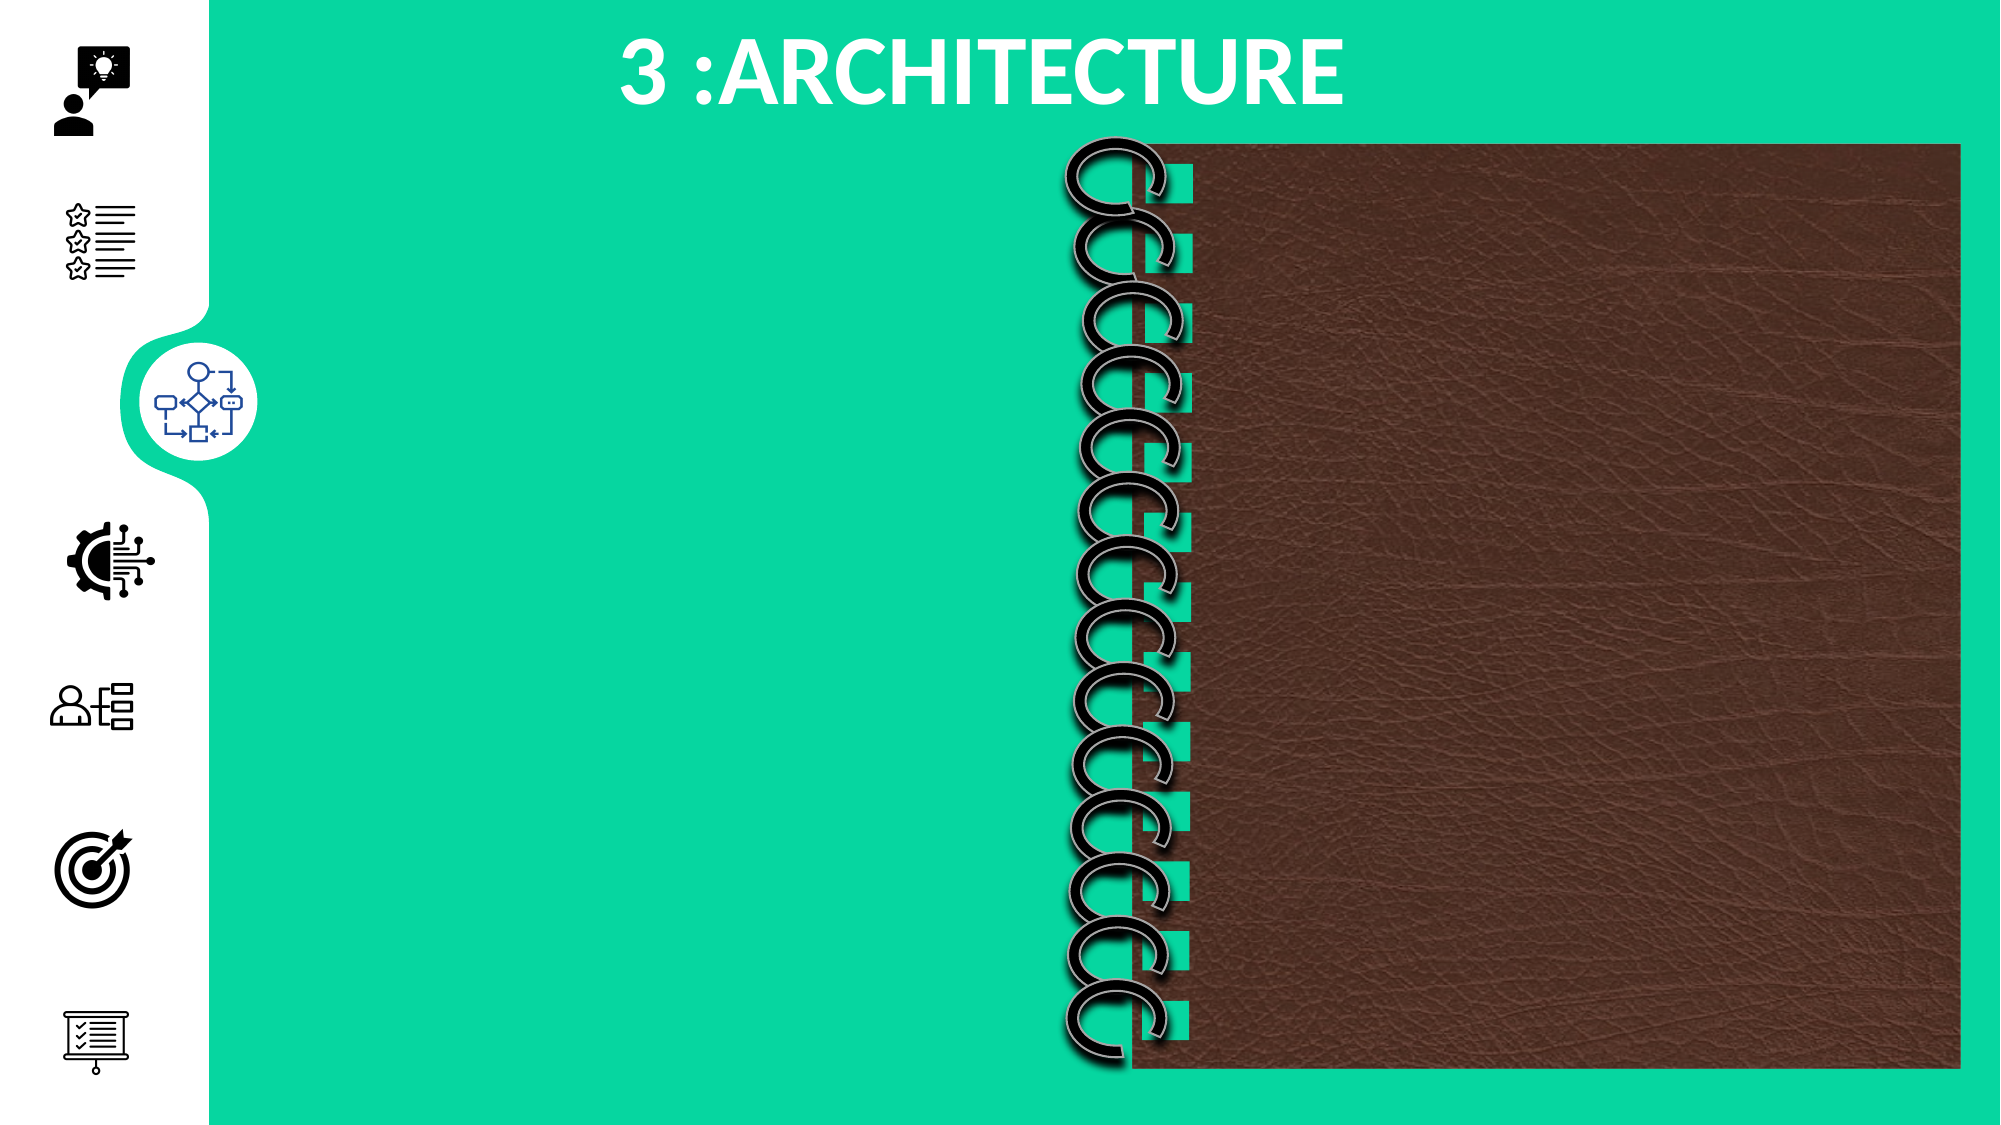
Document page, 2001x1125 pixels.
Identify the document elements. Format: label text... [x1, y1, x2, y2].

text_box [0, 339, 1065, 552]
picture [62, 203, 139, 280]
picture [37, 36, 155, 147]
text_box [1065, 137, 1183, 1058]
picture [48, 509, 155, 601]
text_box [139, 342, 258, 461]
picture [46, 820, 141, 917]
text_box 3 :ARCHITECTURE [394, 0, 1571, 132]
picture [39, 659, 144, 754]
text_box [1131, 143, 1961, 1069]
picture [62, 1009, 130, 1077]
